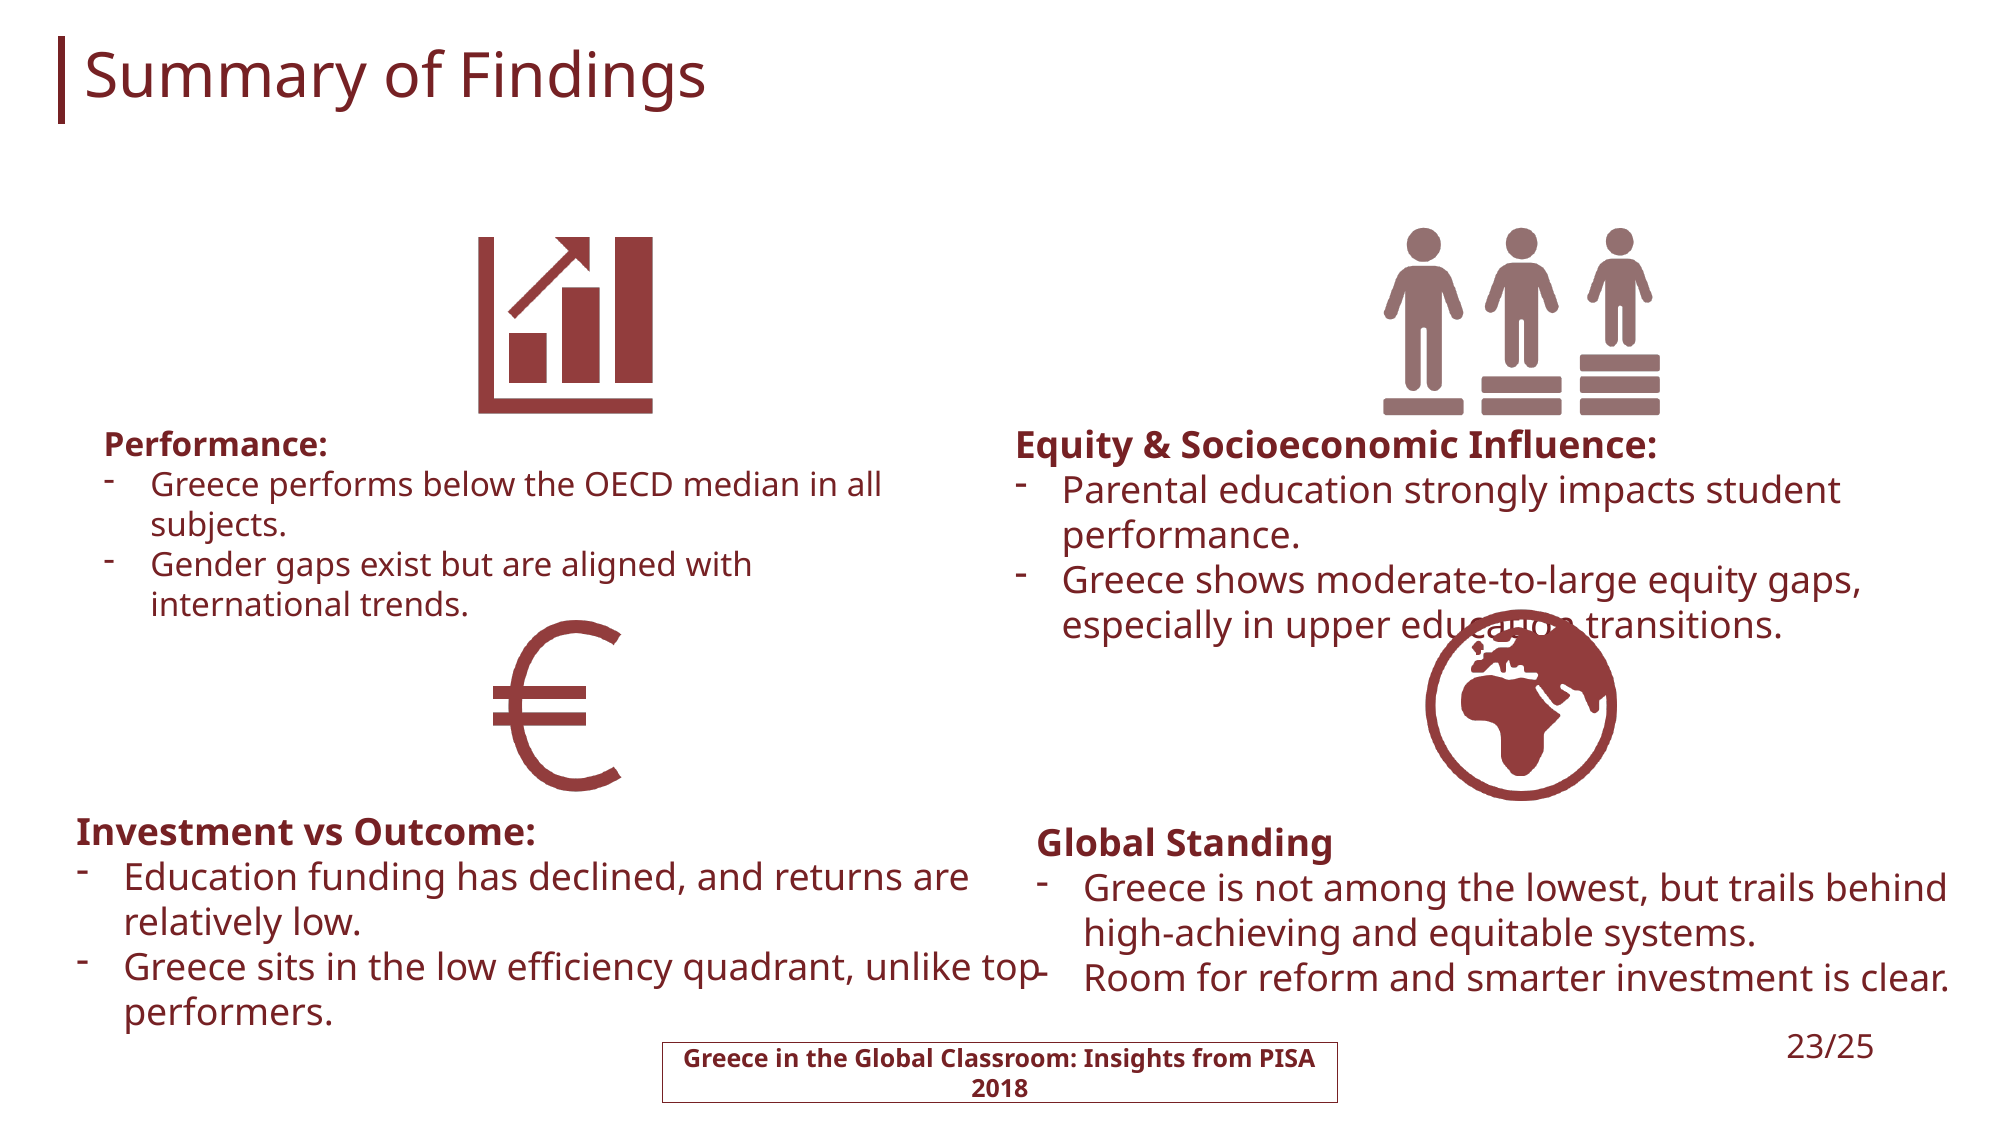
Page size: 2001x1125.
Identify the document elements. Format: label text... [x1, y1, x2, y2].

text_box Investment vs Outcome: Education funding has declined, and returns are relatively low. Greece sits in the low efficiency quadrant, unlike top performers. [61, 800, 1062, 1041]
picture [1400, 584, 1642, 826]
text_box Equity & Socioeconomic Influence: Parental education strongly impacts student performance. Greece shows moderate-to-large equity gaps, especially in upper education transitions. [999, 413, 2000, 653]
picture [442, 204, 685, 446]
text_box Performance: Greece performs below the OECD median in all subjects. Gender gaps exist but are aligned with international trends. [88, 415, 960, 631]
picture [1376, 175, 1667, 467]
text_box Greece in the Global Classroom: Insights from PISA 2018 [662, 1042, 1338, 1103]
text_box Global Standing Greece is not among the lowest, but trails behind high-achieving and equitable systems. Room for reform and smarter investment is clear. [1021, 811, 2000, 1007]
text_box Summary of Findings [69, 36, 1931, 177]
picture [451, 600, 663, 811]
